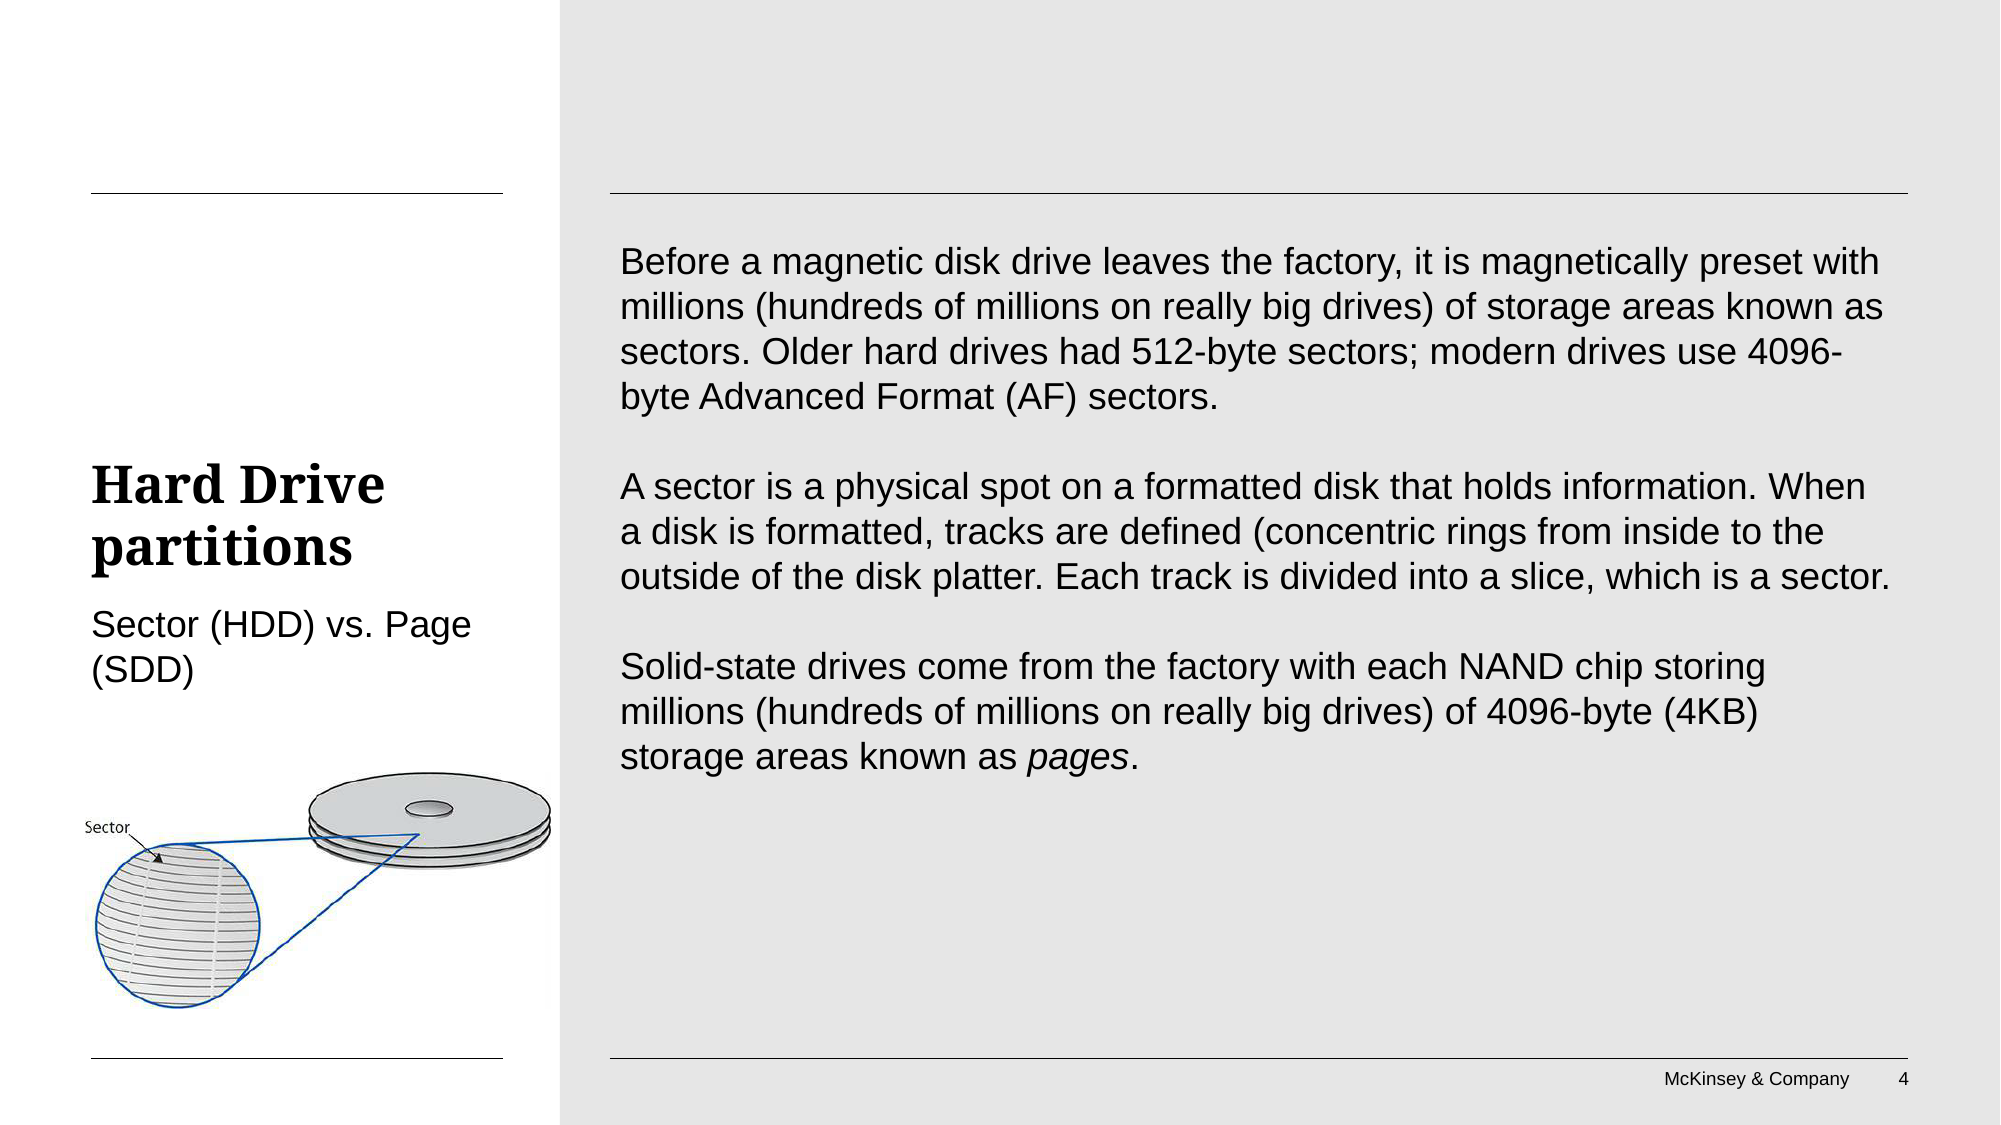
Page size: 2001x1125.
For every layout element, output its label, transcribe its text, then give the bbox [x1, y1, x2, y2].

title Hard Drive partitions [91, 450, 504, 577]
subtitle Sector (HDD) vs. Page (SDD) [91, 600, 504, 692]
text_box Before a magnetic disk drive leaves the factory, it is magnetically preset with millions (hundreds of millions on really big drives) of storage areas known as sectors. Older hard drives had 512-byte sectors; modern drives use 4096-byte Advanced Format (AF) sectors. A sector is a physical spot on a formatted disk that holds information. When a disk is formatted, tracks are defined (concentric rings from inside to the outside of the disk platter. Each track is divided into a slice, which is a sector. Solid-state drives come from the factory with each NAND chip storing millions (hundreds of millions on really big drives) of 4096-byte (4KB) storage areas known as pages. [605, 229, 1909, 784]
picture [51, 768, 555, 1011]
